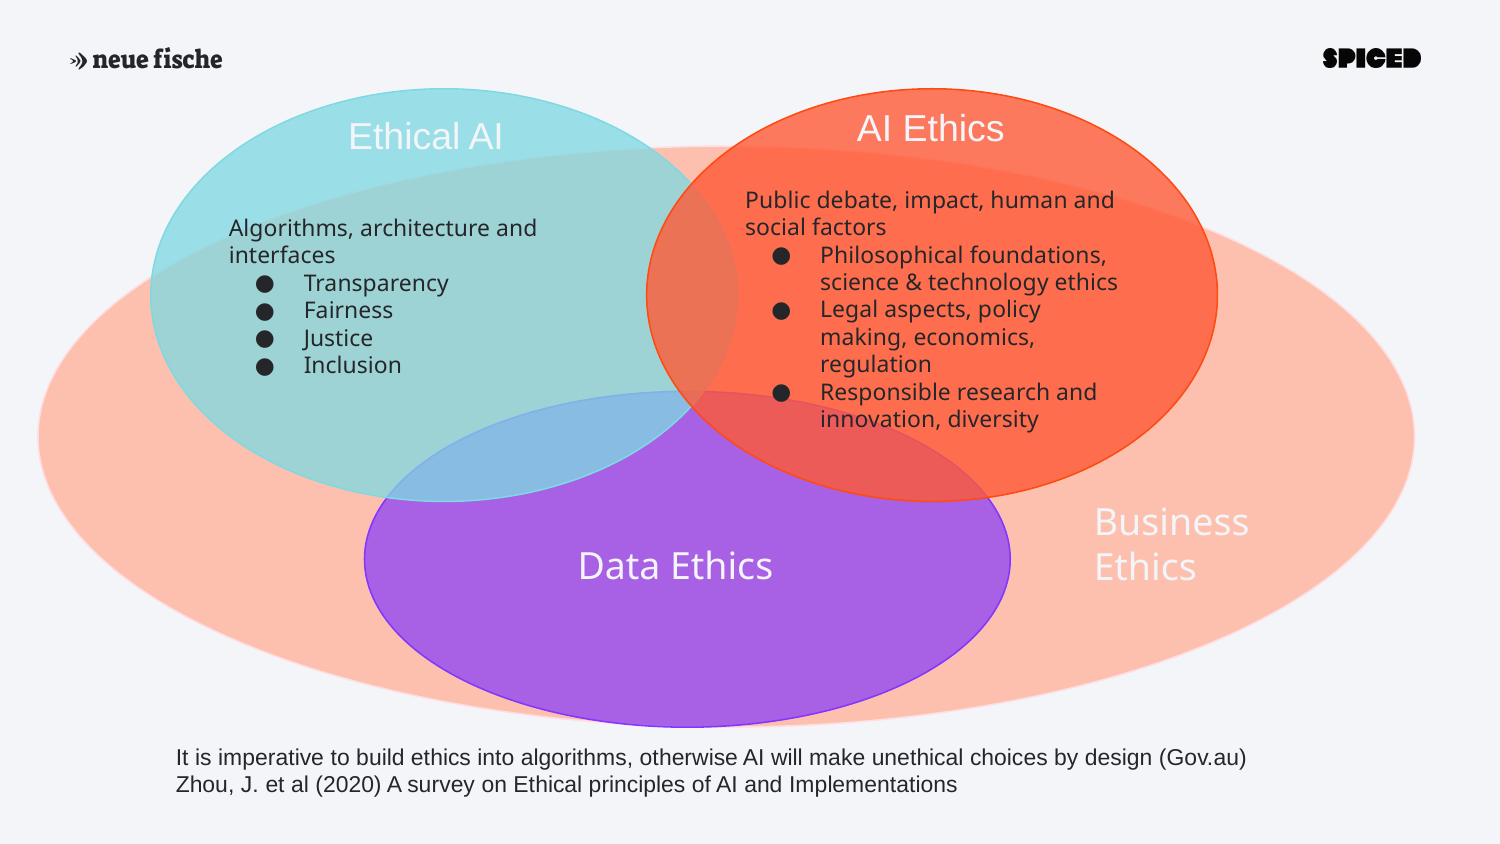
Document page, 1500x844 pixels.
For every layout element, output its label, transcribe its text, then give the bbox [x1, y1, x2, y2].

picture [1323, 48, 1421, 68]
text_box Business Ethics [1078, 482, 1359, 528]
text_box Algorithms, architecture and interfaces Transparency Fairness Justice Inclusion [213, 198, 649, 376]
text_box [150, 97, 691, 502]
text_box [650, 146, 733, 183]
text_box AI Ethics [841, 88, 1050, 163]
text_box [37, 277, 607, 723]
text_box [362, 88, 526, 97]
text_box Data Ethics [562, 527, 842, 622]
text_box Ethical AI [333, 97, 530, 163]
text_box It is imperative to build ethics into algorithms, otherwise AI will make unethical choices by design (Gov.au) Zhou, J. et al (2020) A survey on Ethical principles of AI and Implementations [160, 727, 1316, 772]
text_box Public debate, impact, human and social factors Philosophical foundations, science & technology ethics Legal aspects, policy making, economics, regulation Responsible research and innovation, diversity [649, 99, 1218, 502]
picture [70, 47, 223, 70]
text_box [726, 226, 1415, 727]
text_box [364, 407, 1011, 727]
